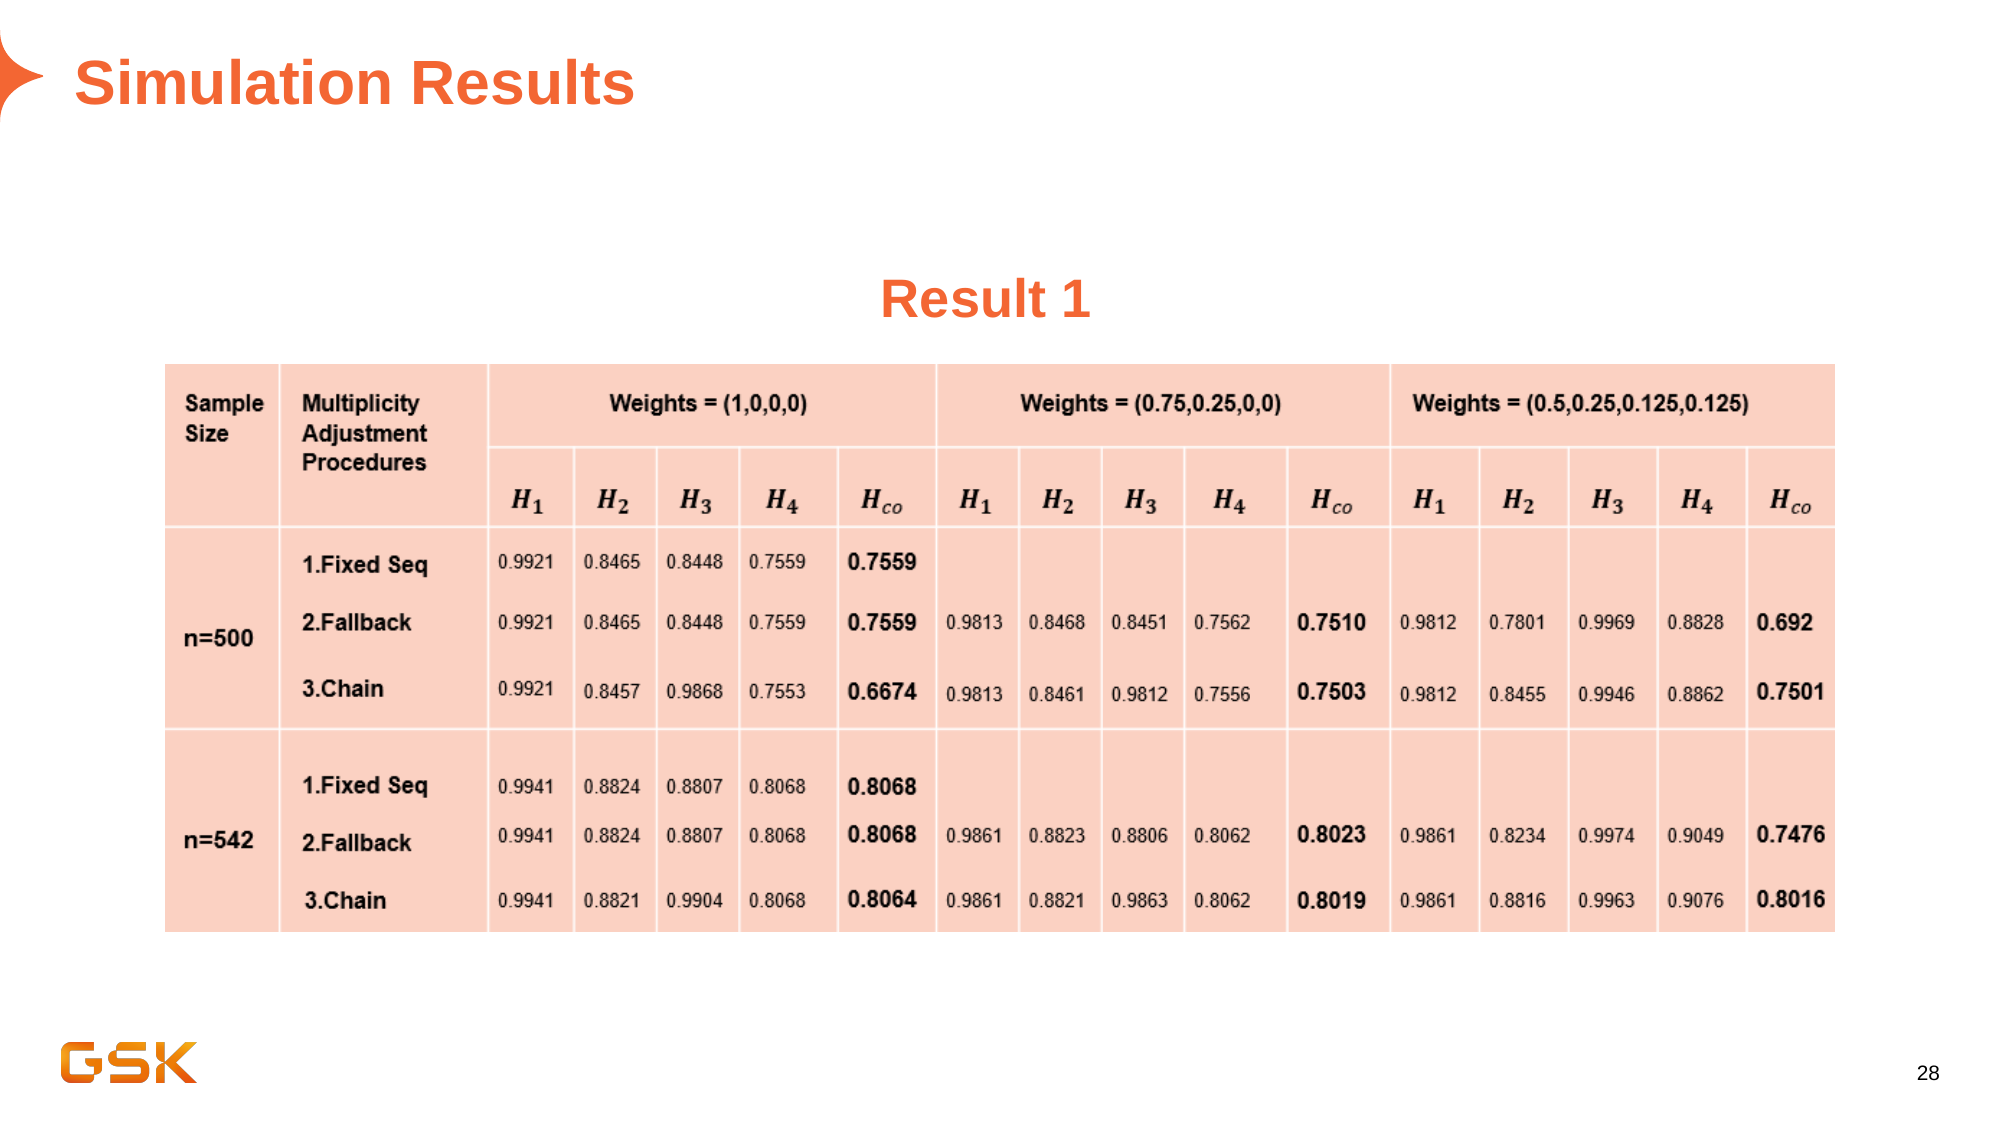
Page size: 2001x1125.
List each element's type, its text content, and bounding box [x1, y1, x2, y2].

slide_number 28 [1851, 1040, 1940, 1085]
text_box Result 1 [866, 256, 1134, 337]
text_box Simulation Results [59, 34, 1060, 125]
picture [165, 364, 1835, 933]
picture [61, 1042, 197, 1083]
